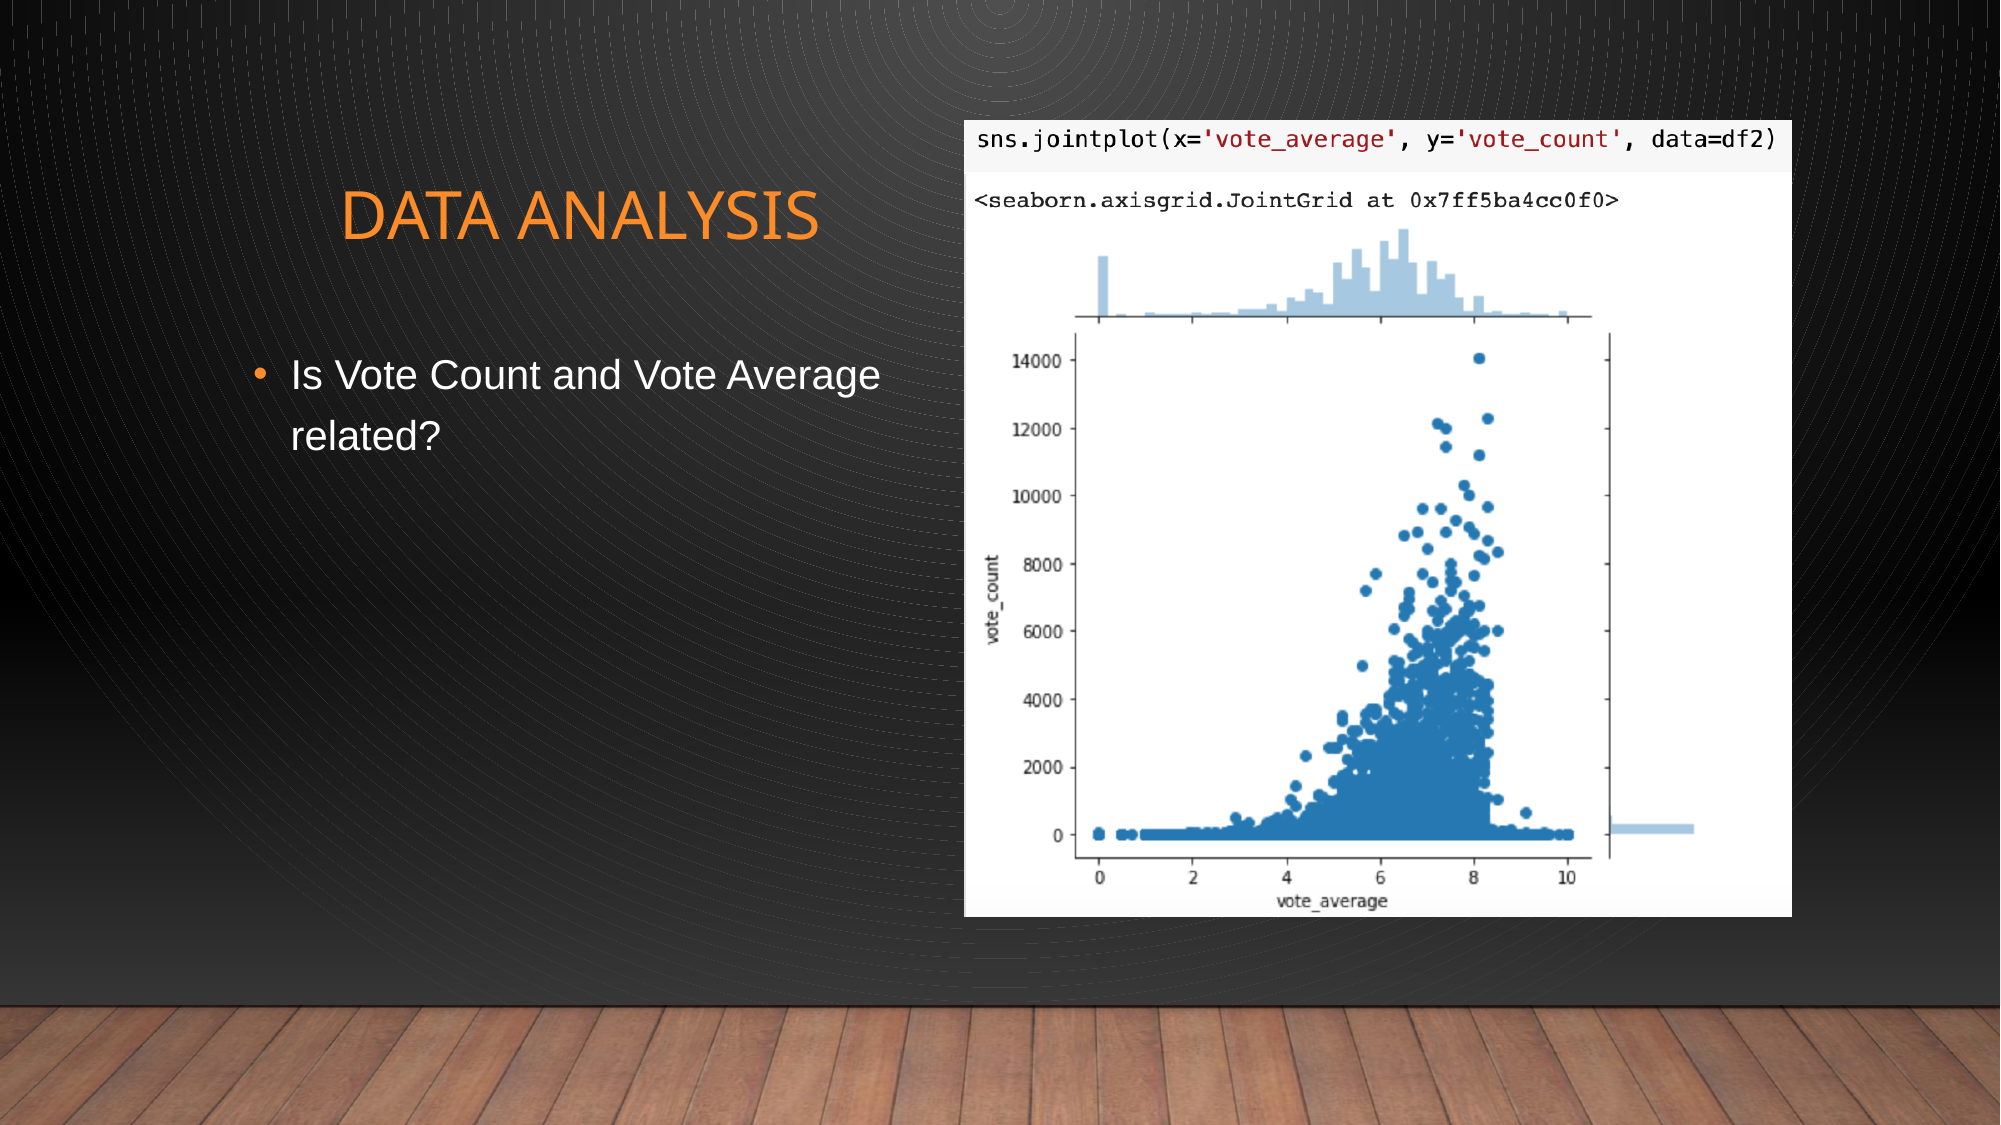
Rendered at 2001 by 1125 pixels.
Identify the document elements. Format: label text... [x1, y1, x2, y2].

picture [0, 1005, 2000, 1125]
picture [964, 120, 1793, 918]
list Is Vote Count and Vote Average related? [238, 330, 923, 897]
title Data Analysis [238, 131, 924, 305]
